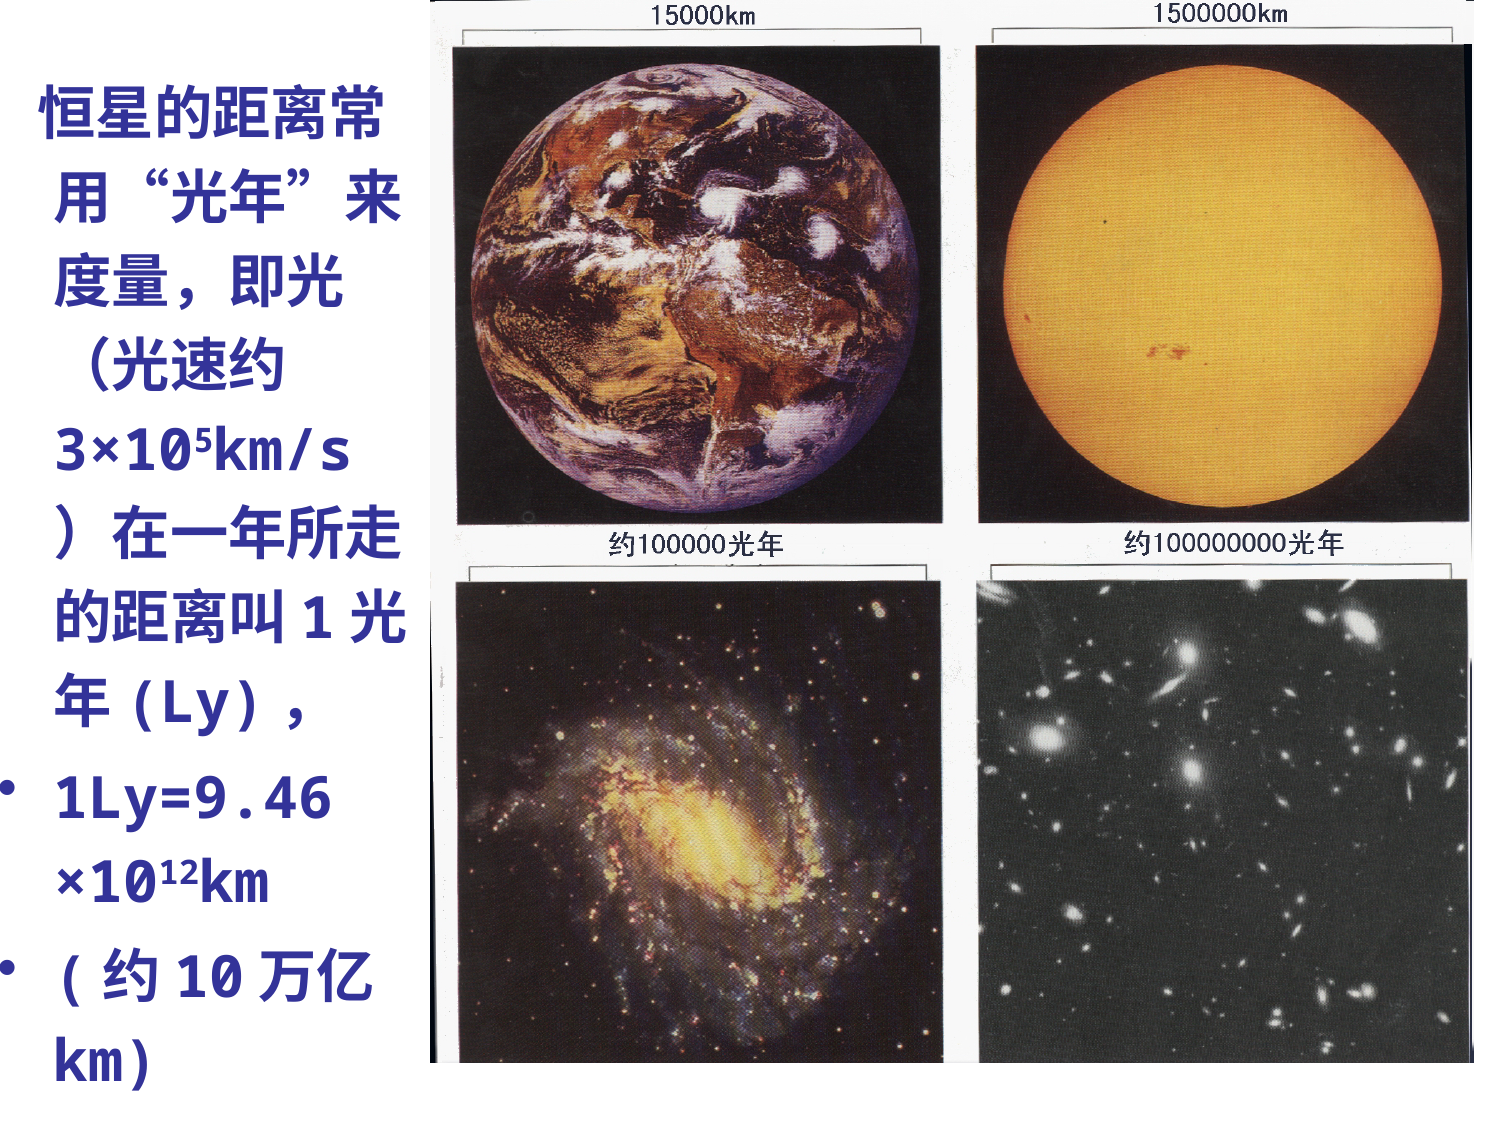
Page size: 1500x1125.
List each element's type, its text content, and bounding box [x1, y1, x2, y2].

list 恒星的距离常用“光年”来度量，即光（光速约3×105km/s）在一年所走的距离叫1光年(Ly)， 1Ly=9.46 ×1012km (约10万亿km) [0, 54, 425, 1035]
picture [430, 0, 1474, 1064]
